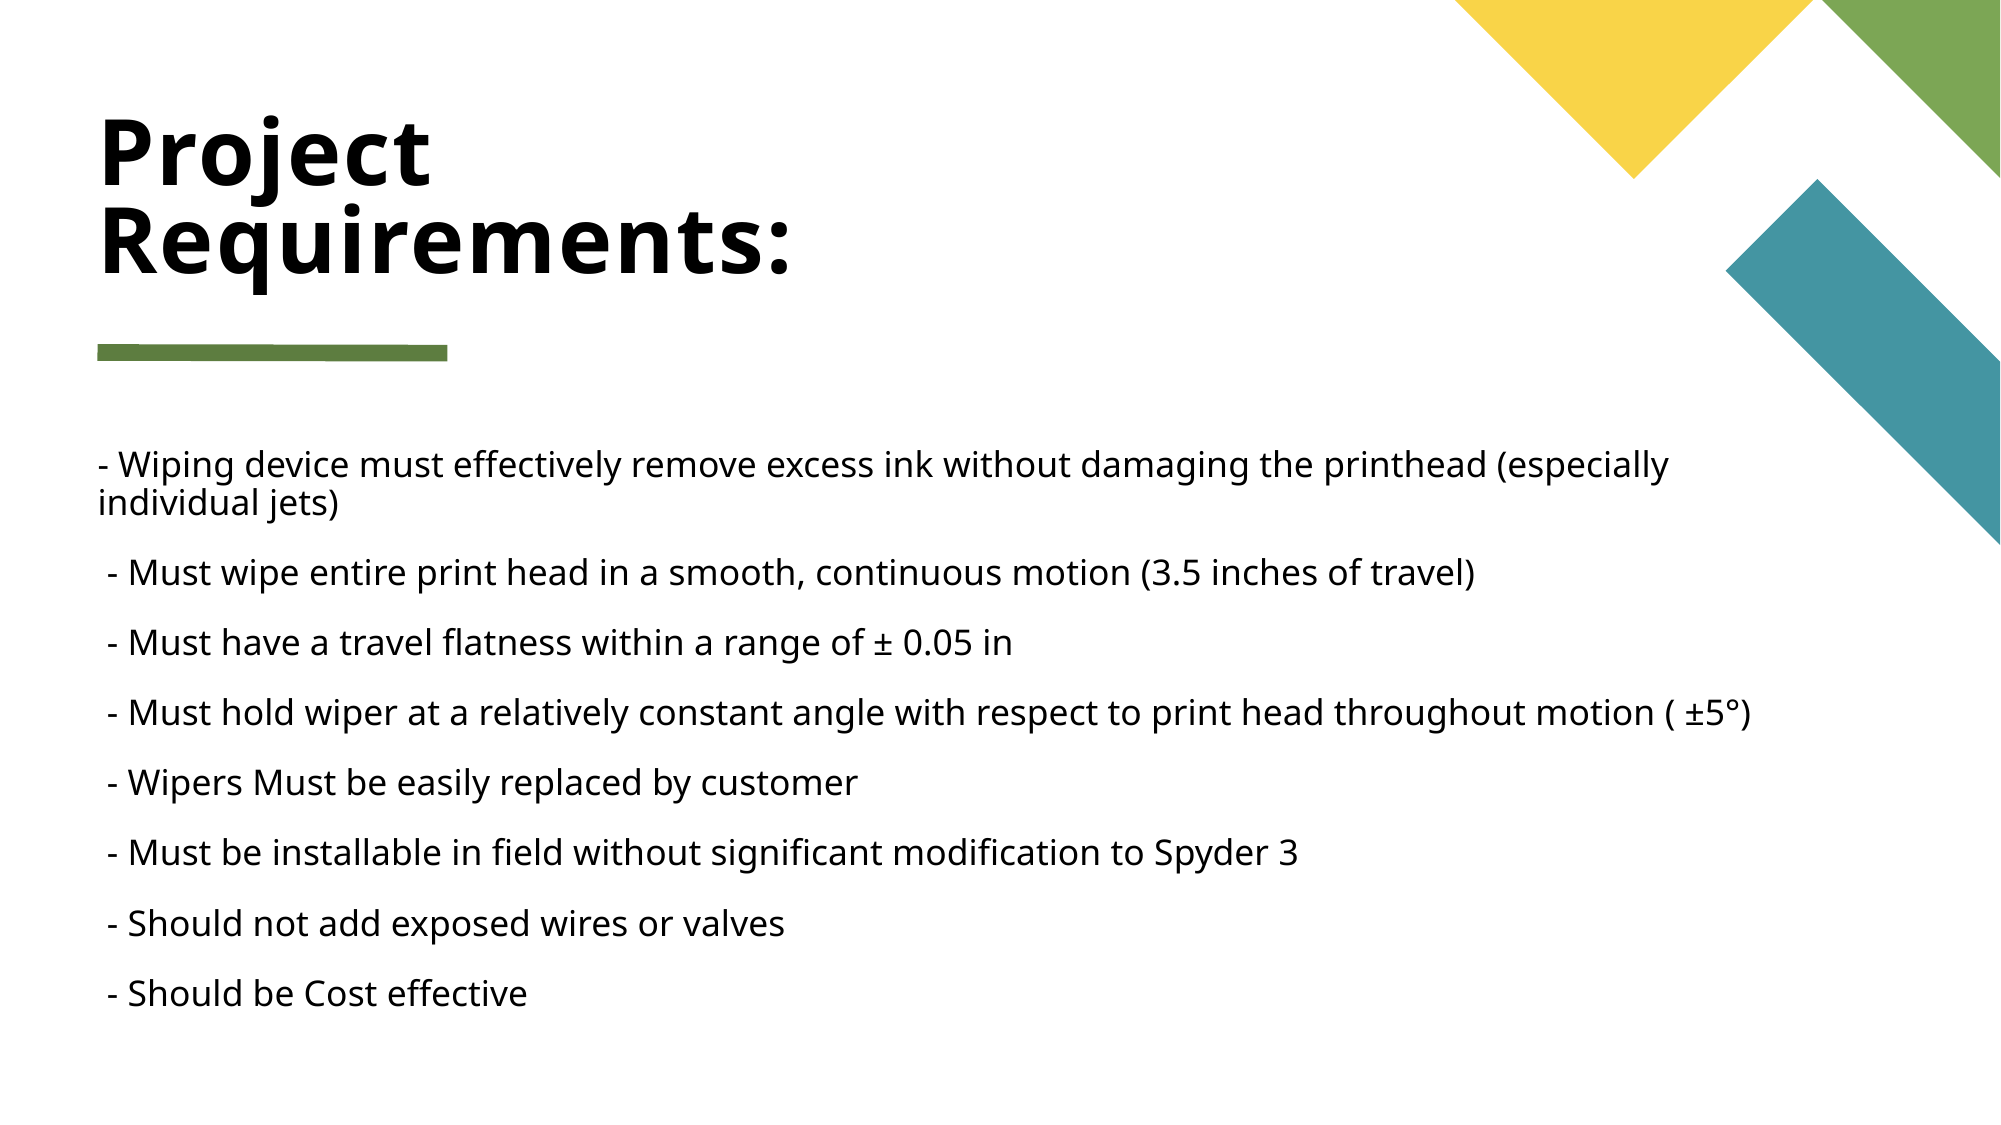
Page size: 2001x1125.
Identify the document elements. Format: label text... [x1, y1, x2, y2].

list - Wiping device must effectively remove excess ink without damaging the printhead (especially individual jets) - Must wipe entire print head in a smooth, continuous motion (3.5 inches of travel) - Must have a travel flatness within a range of ± 0.05 in - Must hold wiper at a relatively constant angle with respect to print head throughout motion ( ±5°) - Wipers Must be easily replaced by customer - Must be installable in field without significant modification to Spyder 3 - Should not add exposed wires or valves - Should be Cost effective [97, 439, 1764, 1030]
title Project Requirements: [97, 45, 819, 291]
